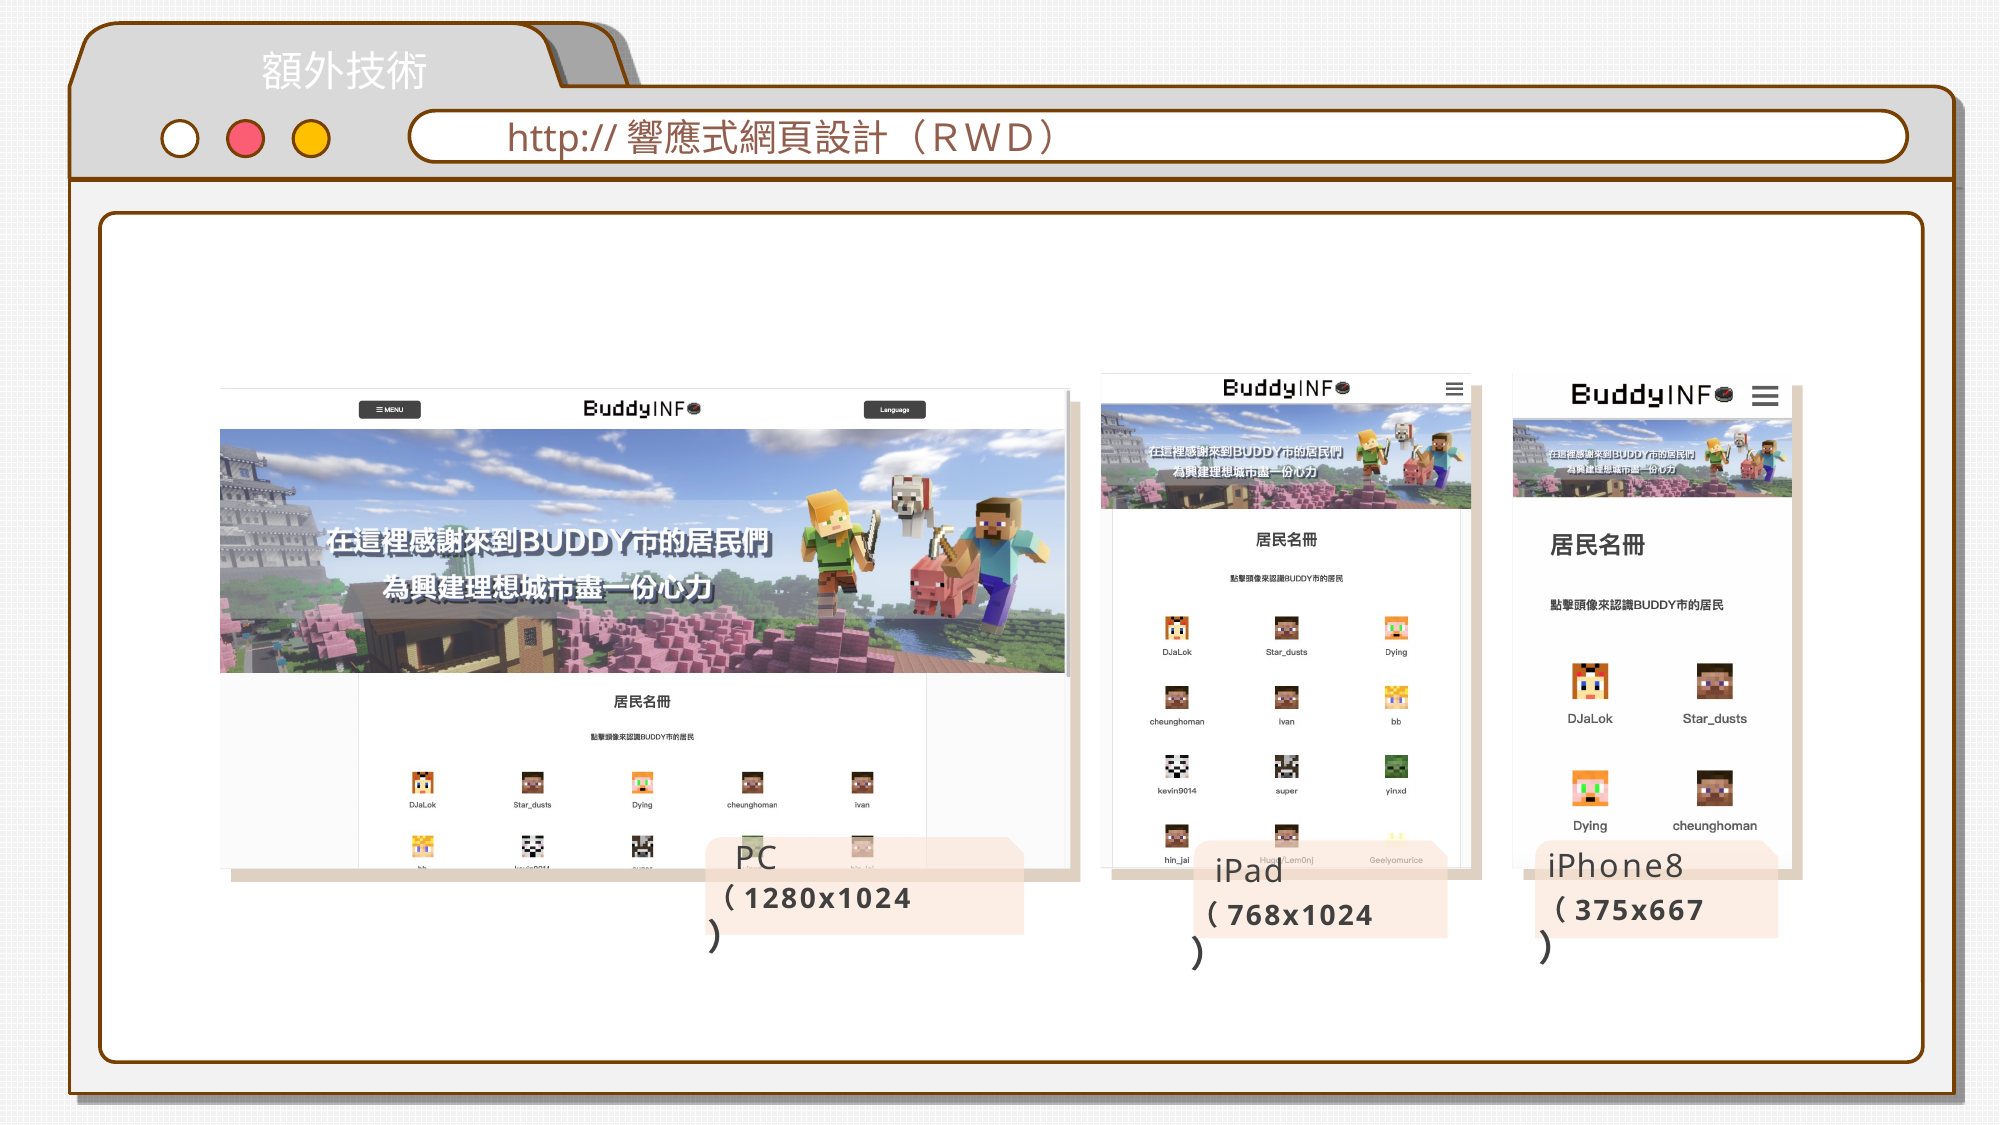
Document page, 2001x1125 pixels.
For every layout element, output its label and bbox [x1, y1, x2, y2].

text_box [1188, 840, 1448, 944]
text_box [219, 388, 1081, 883]
text_box [705, 834, 1025, 936]
text_box [1534, 840, 1779, 939]
text_box [69, 22, 1955, 1094]
text_box [1100, 373, 1483, 881]
text_box [1512, 373, 1803, 881]
